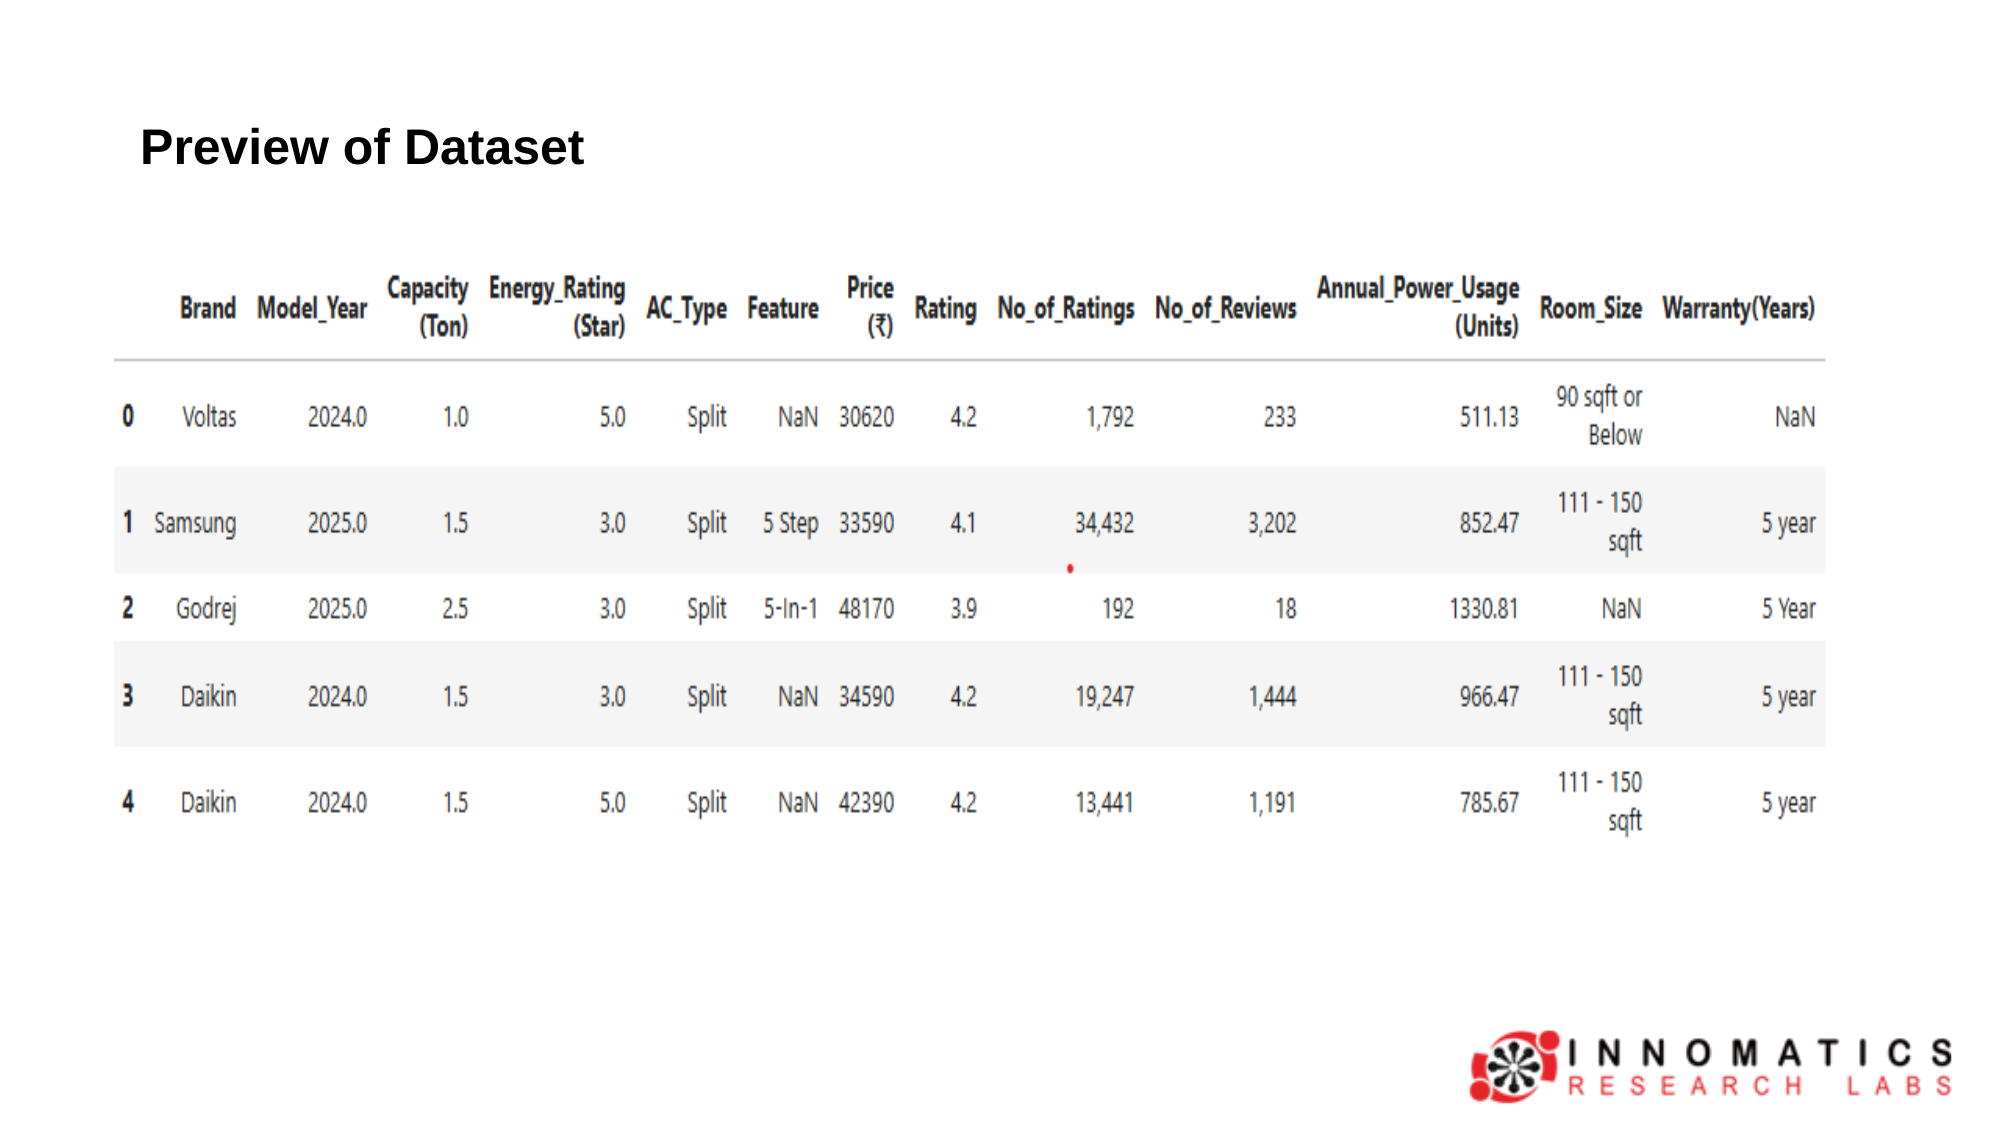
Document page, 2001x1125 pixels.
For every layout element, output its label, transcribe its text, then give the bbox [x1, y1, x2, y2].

picture [1445, 1014, 1975, 1125]
picture [114, 249, 1839, 876]
text_box Preview of Dataset [125, 99, 622, 190]
